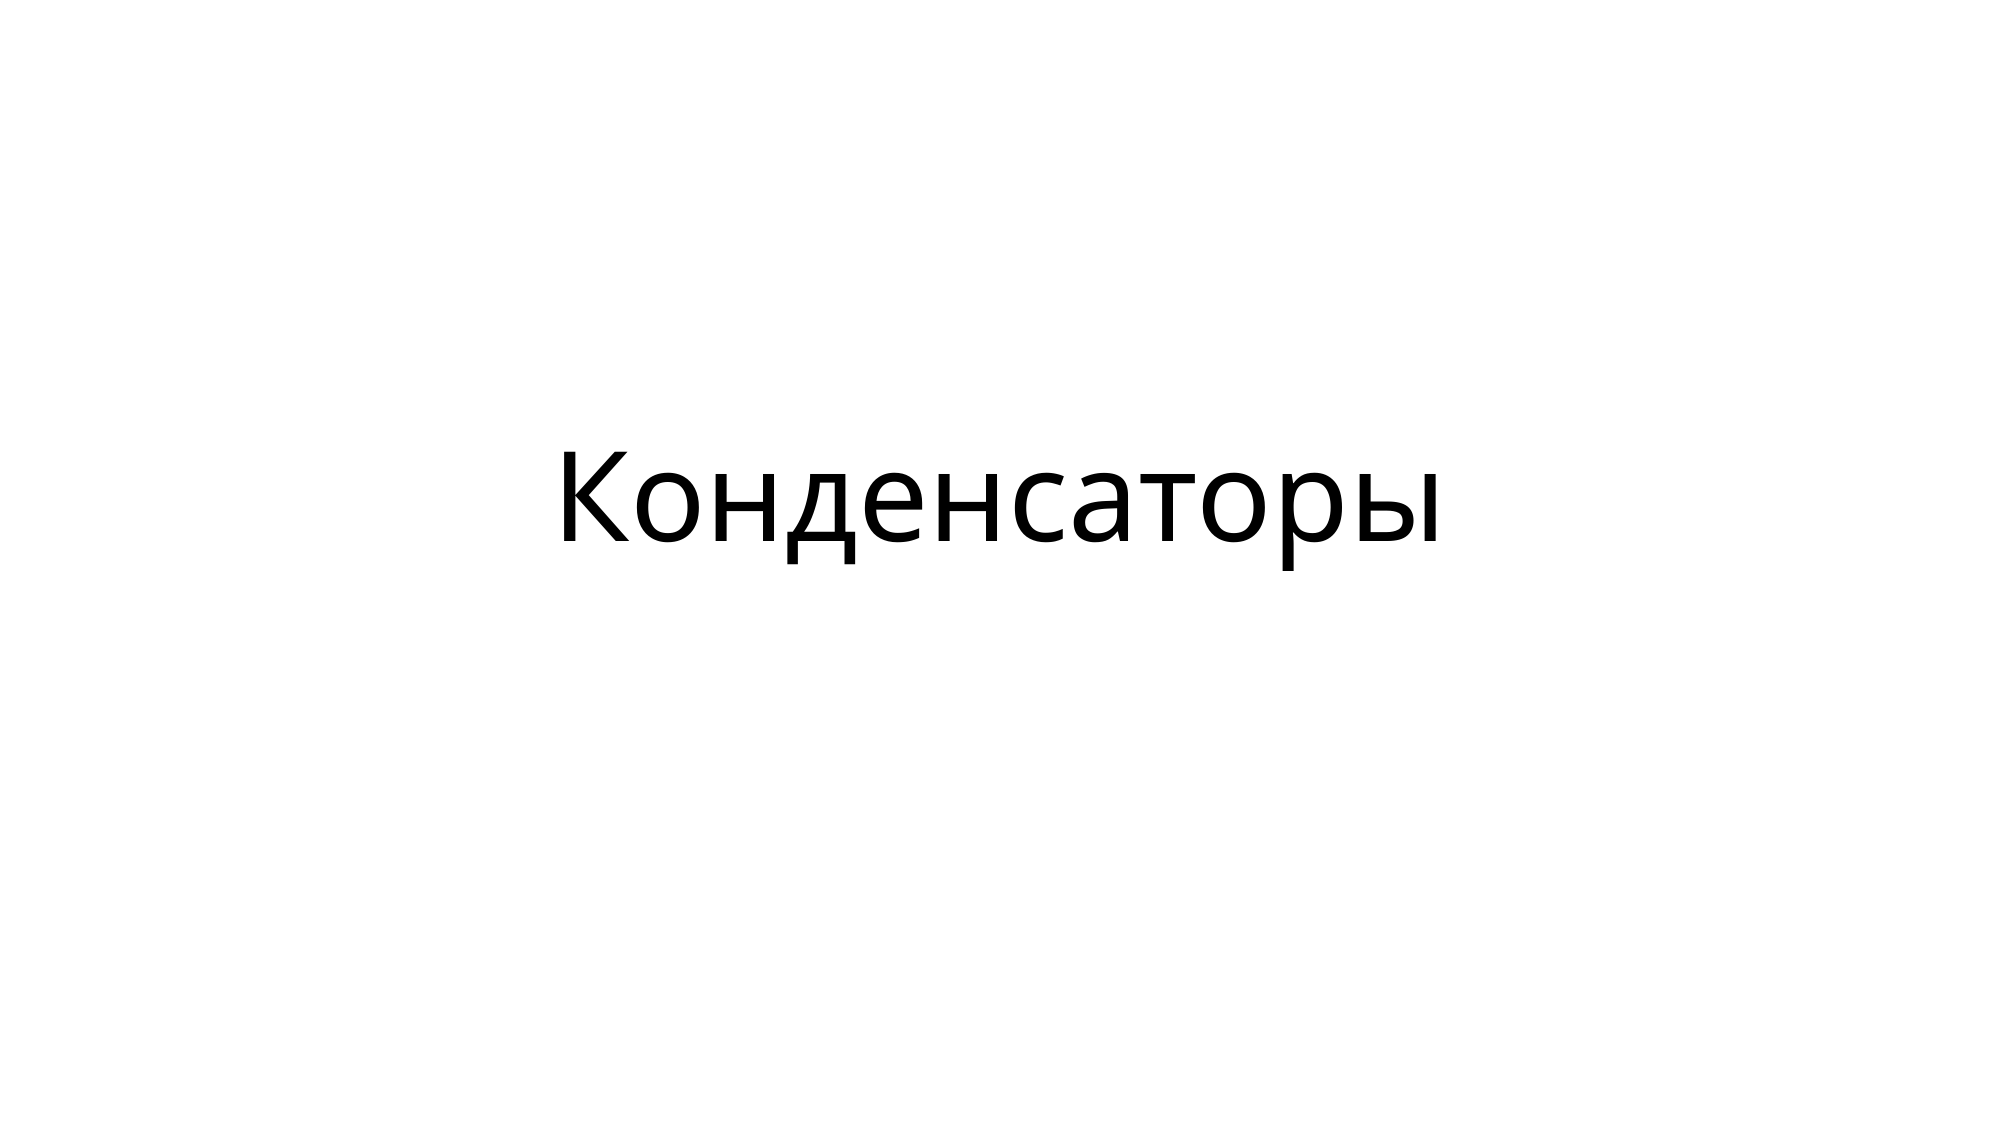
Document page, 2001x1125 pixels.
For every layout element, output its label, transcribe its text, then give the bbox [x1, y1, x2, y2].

title Конденсаторы [249, 184, 1750, 576]
